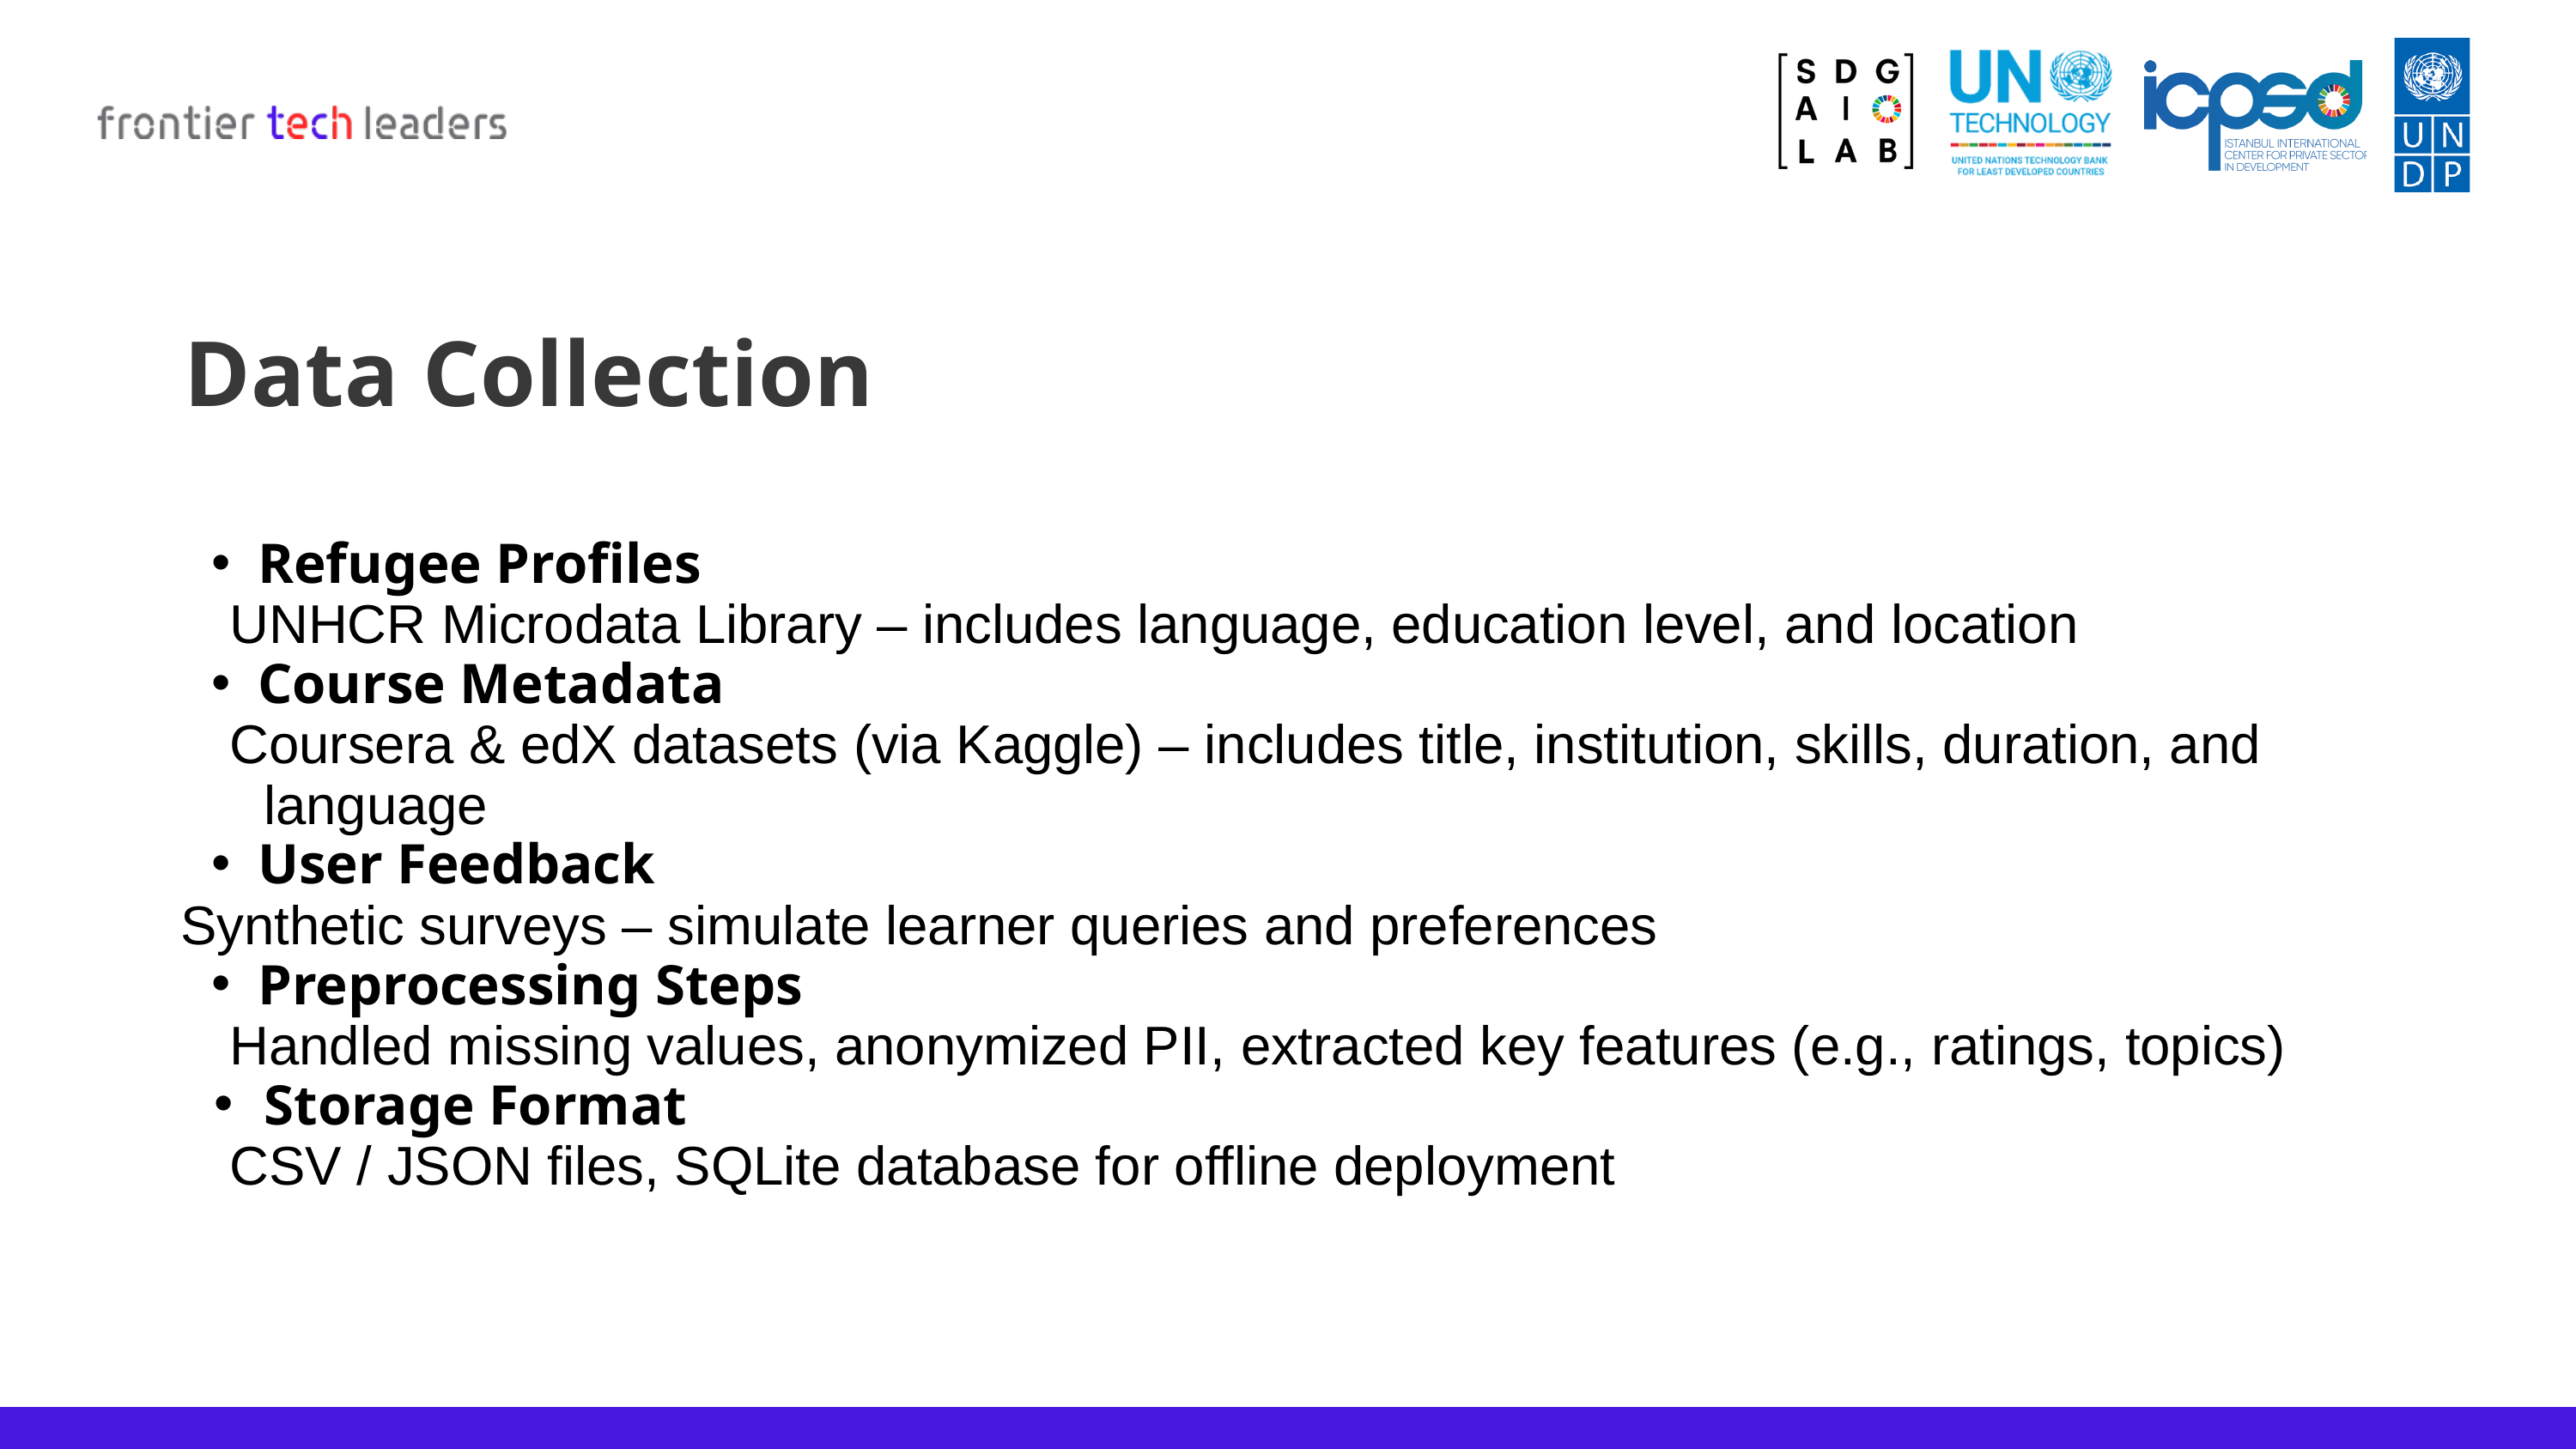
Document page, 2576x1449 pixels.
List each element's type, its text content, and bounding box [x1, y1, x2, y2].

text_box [0, 1407, 2576, 1449]
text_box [184, 312, 1214, 435]
text_box [97, 106, 507, 139]
text_box [2144, 60, 2367, 171]
text_box [2394, 38, 2470, 192]
text_box [1943, 47, 2118, 181]
text_box [1774, 47, 1917, 170]
text_box Refugee Profiles UNHCR Microdata Library – includes language, education level, and location Course Metadata Coursera & edX datasets (via Kaggle) – includes title, institution, skills, duration, and language User Feedback Synthetic surveys – simulate learner queries and preferences Preprocessing Steps Handled missing values, anonymized PII, extracted key features (e.g., ratings, topics) Storage Format CSV / JSON files, SQLite database for offline deployment [165, 487, 2464, 1304]
